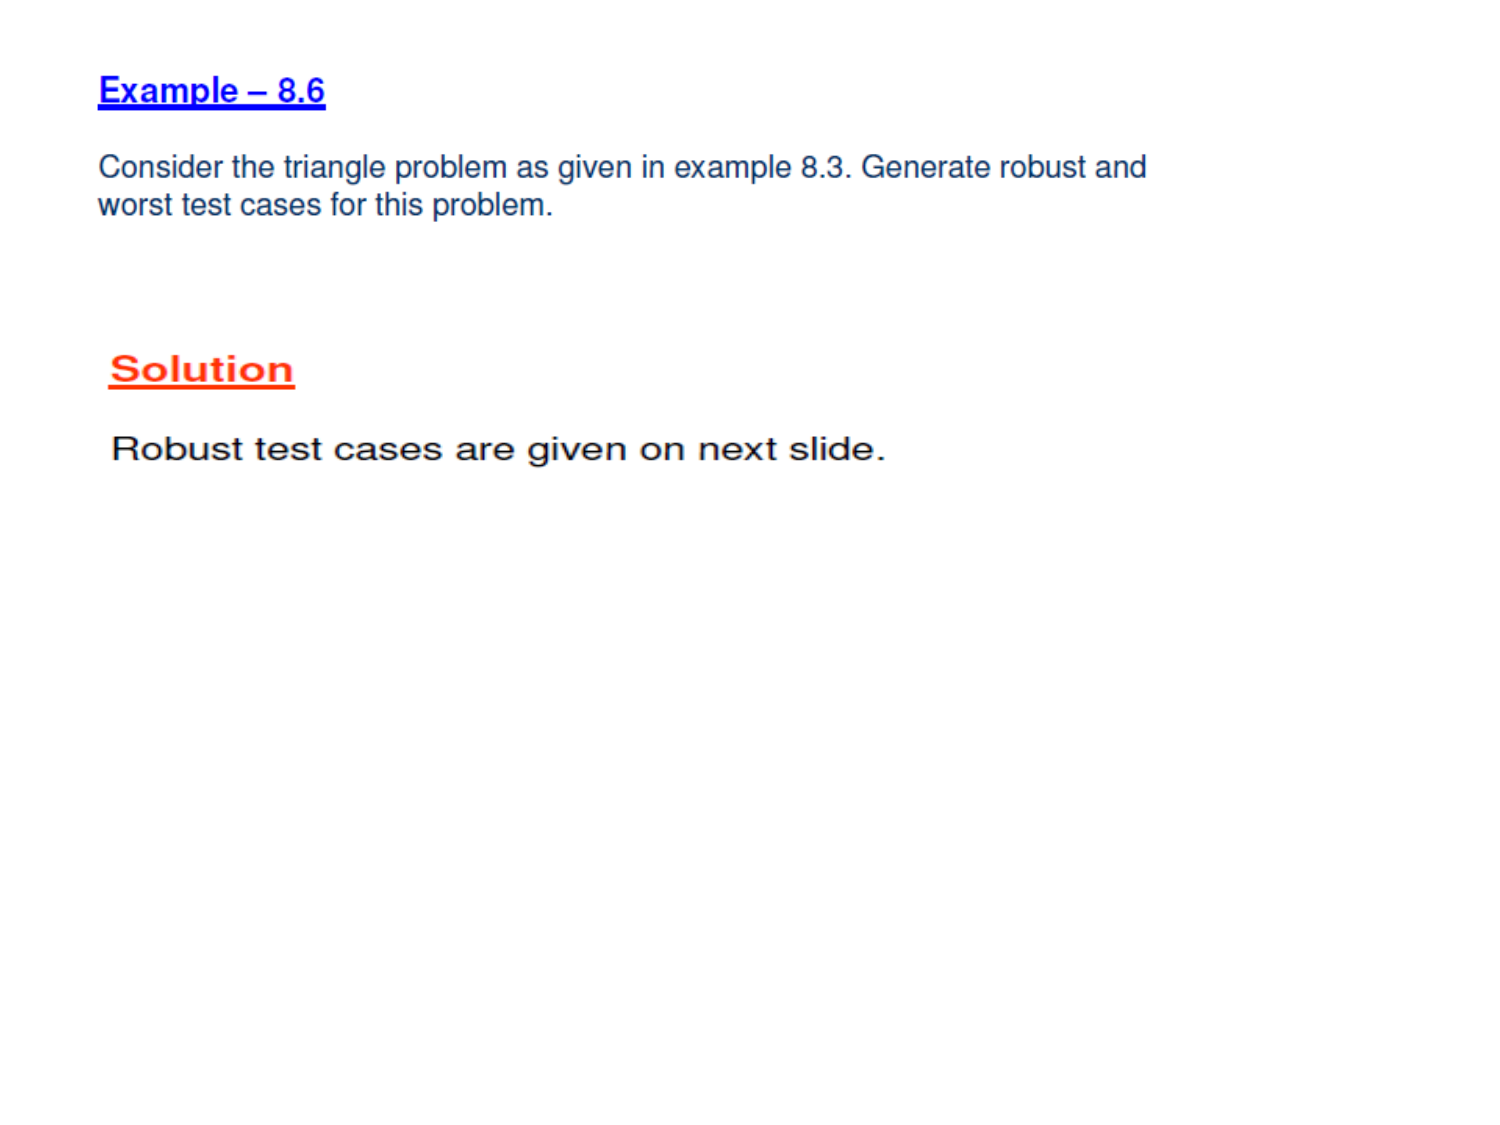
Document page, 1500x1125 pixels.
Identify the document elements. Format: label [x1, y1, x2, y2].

picture [62, 37, 1201, 651]
